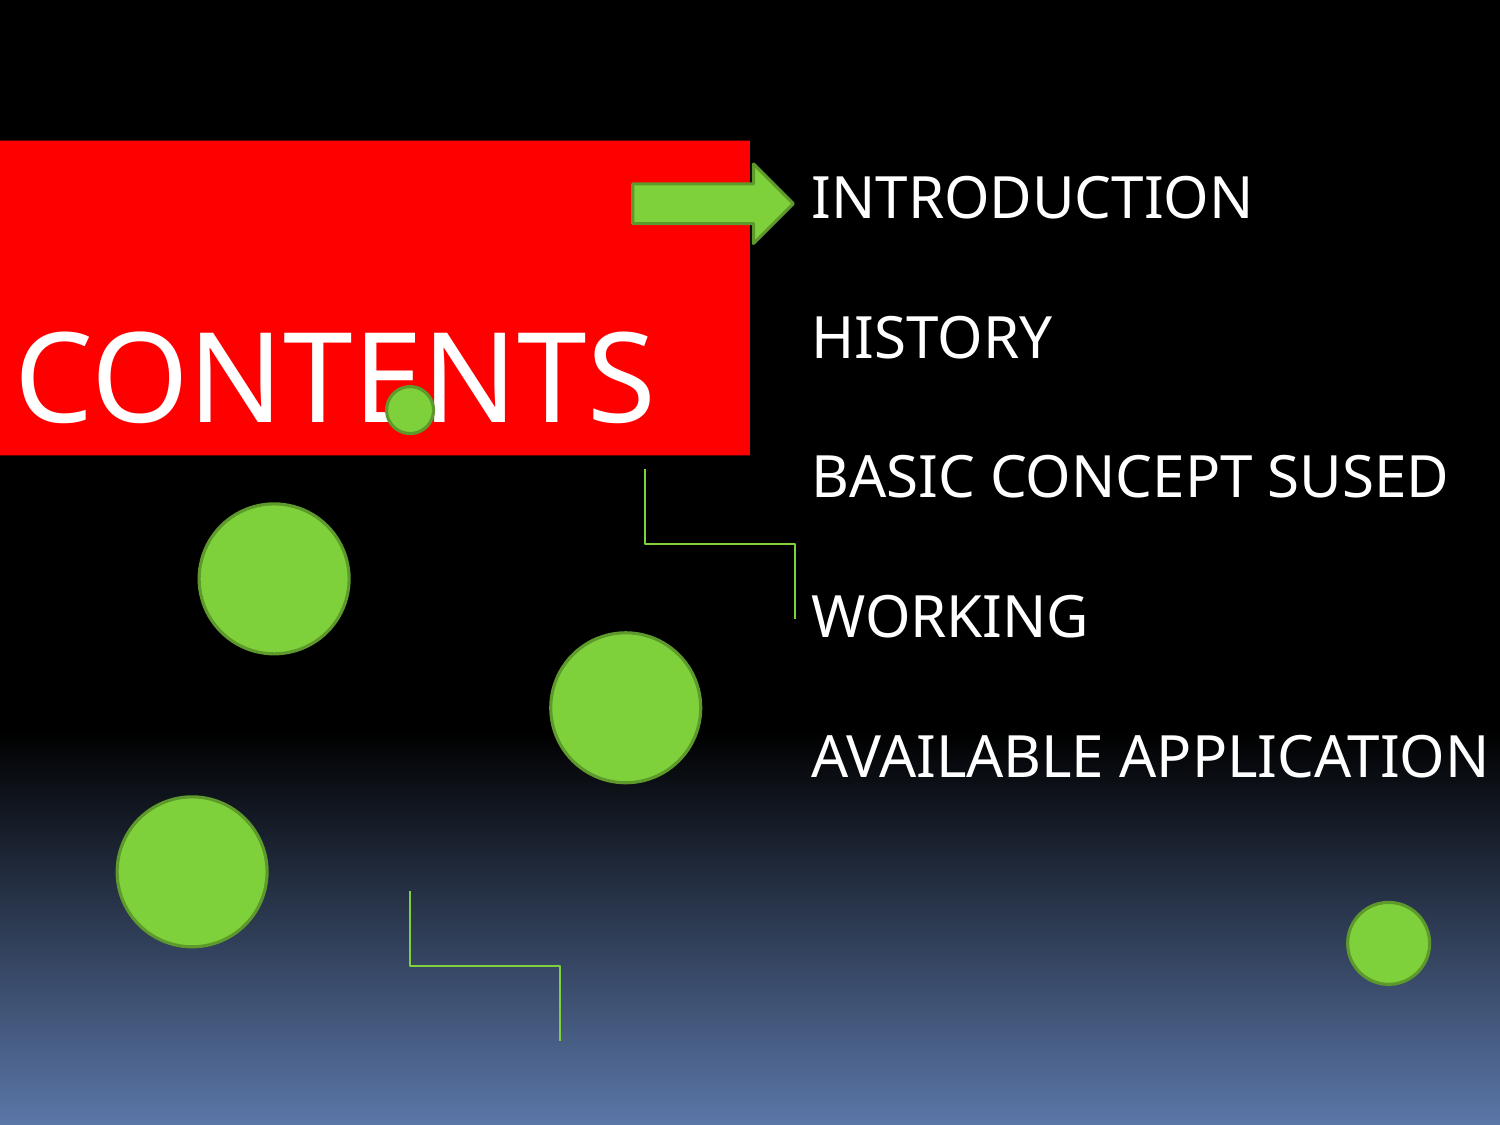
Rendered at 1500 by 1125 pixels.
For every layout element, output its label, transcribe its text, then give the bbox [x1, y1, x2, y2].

text_box [1346, 900, 1432, 986]
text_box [409, 890, 561, 1041]
text_box CONTENTS [0, 140, 750, 456]
text_box [115, 795, 269, 949]
text_box [385, 385, 436, 436]
text_box [631, 162, 795, 245]
text_box [197, 502, 351, 656]
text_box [643, 468, 795, 620]
text_box [549, 631, 703, 785]
text_box INTRODUCTION HISTORY BASIC CONCEPT SUSED WORKING AVAILABLE APPLICATION [796, 152, 1500, 797]
